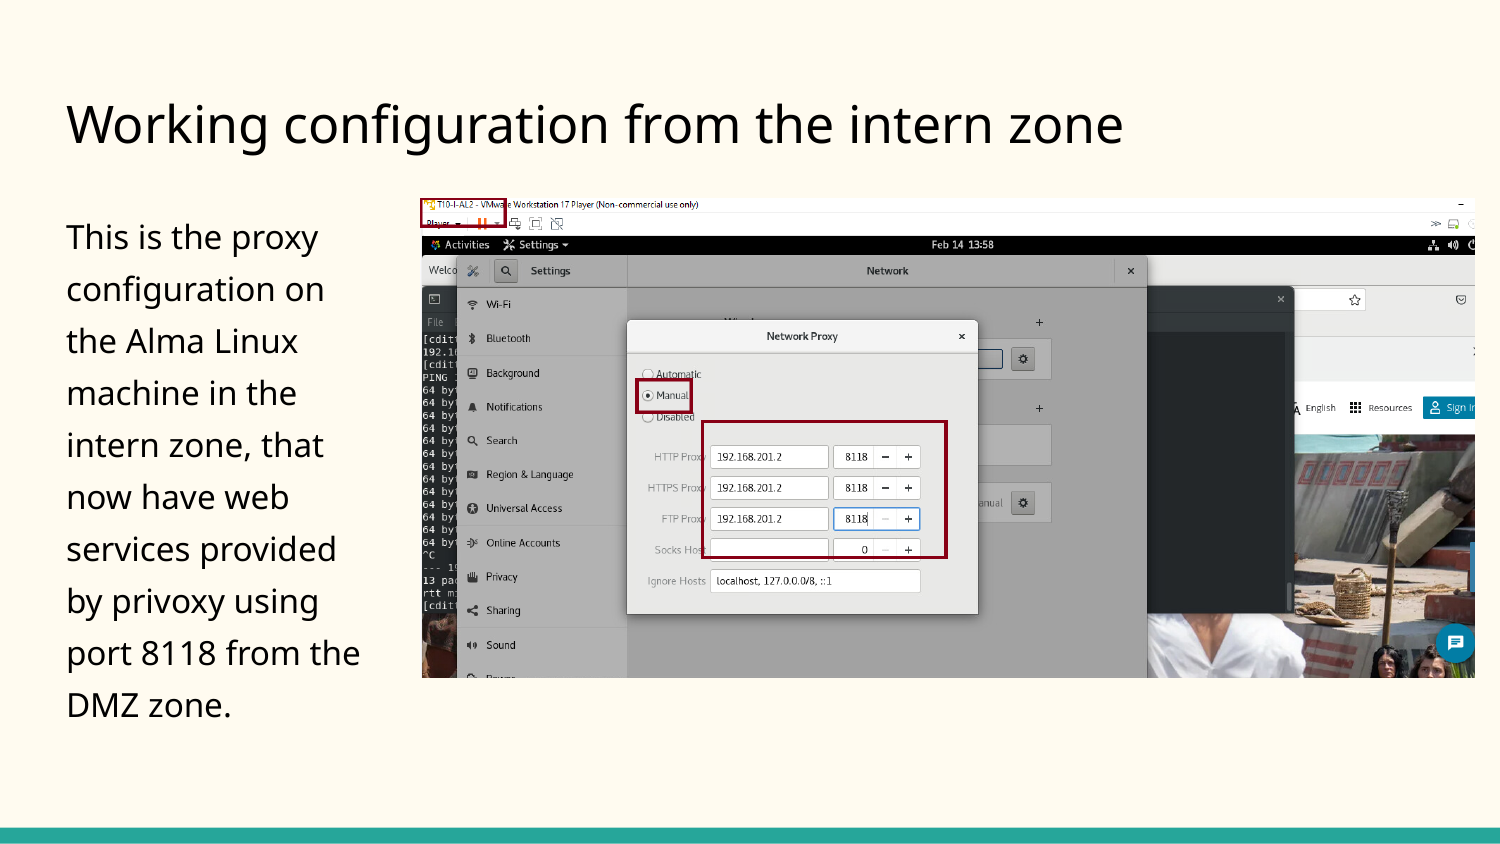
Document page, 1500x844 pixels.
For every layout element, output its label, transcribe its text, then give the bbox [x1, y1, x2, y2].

title Working configuration from the intern zone [51, 72, 1449, 174]
list This is the proxy configuration on the Alma Linux machine in the intern zone, that now have web services provided by privoxy using port 8118 from the DMZ zone. [51, 192, 396, 750]
picture [1449, 636, 1463, 648]
picture [420, 198, 1476, 679]
